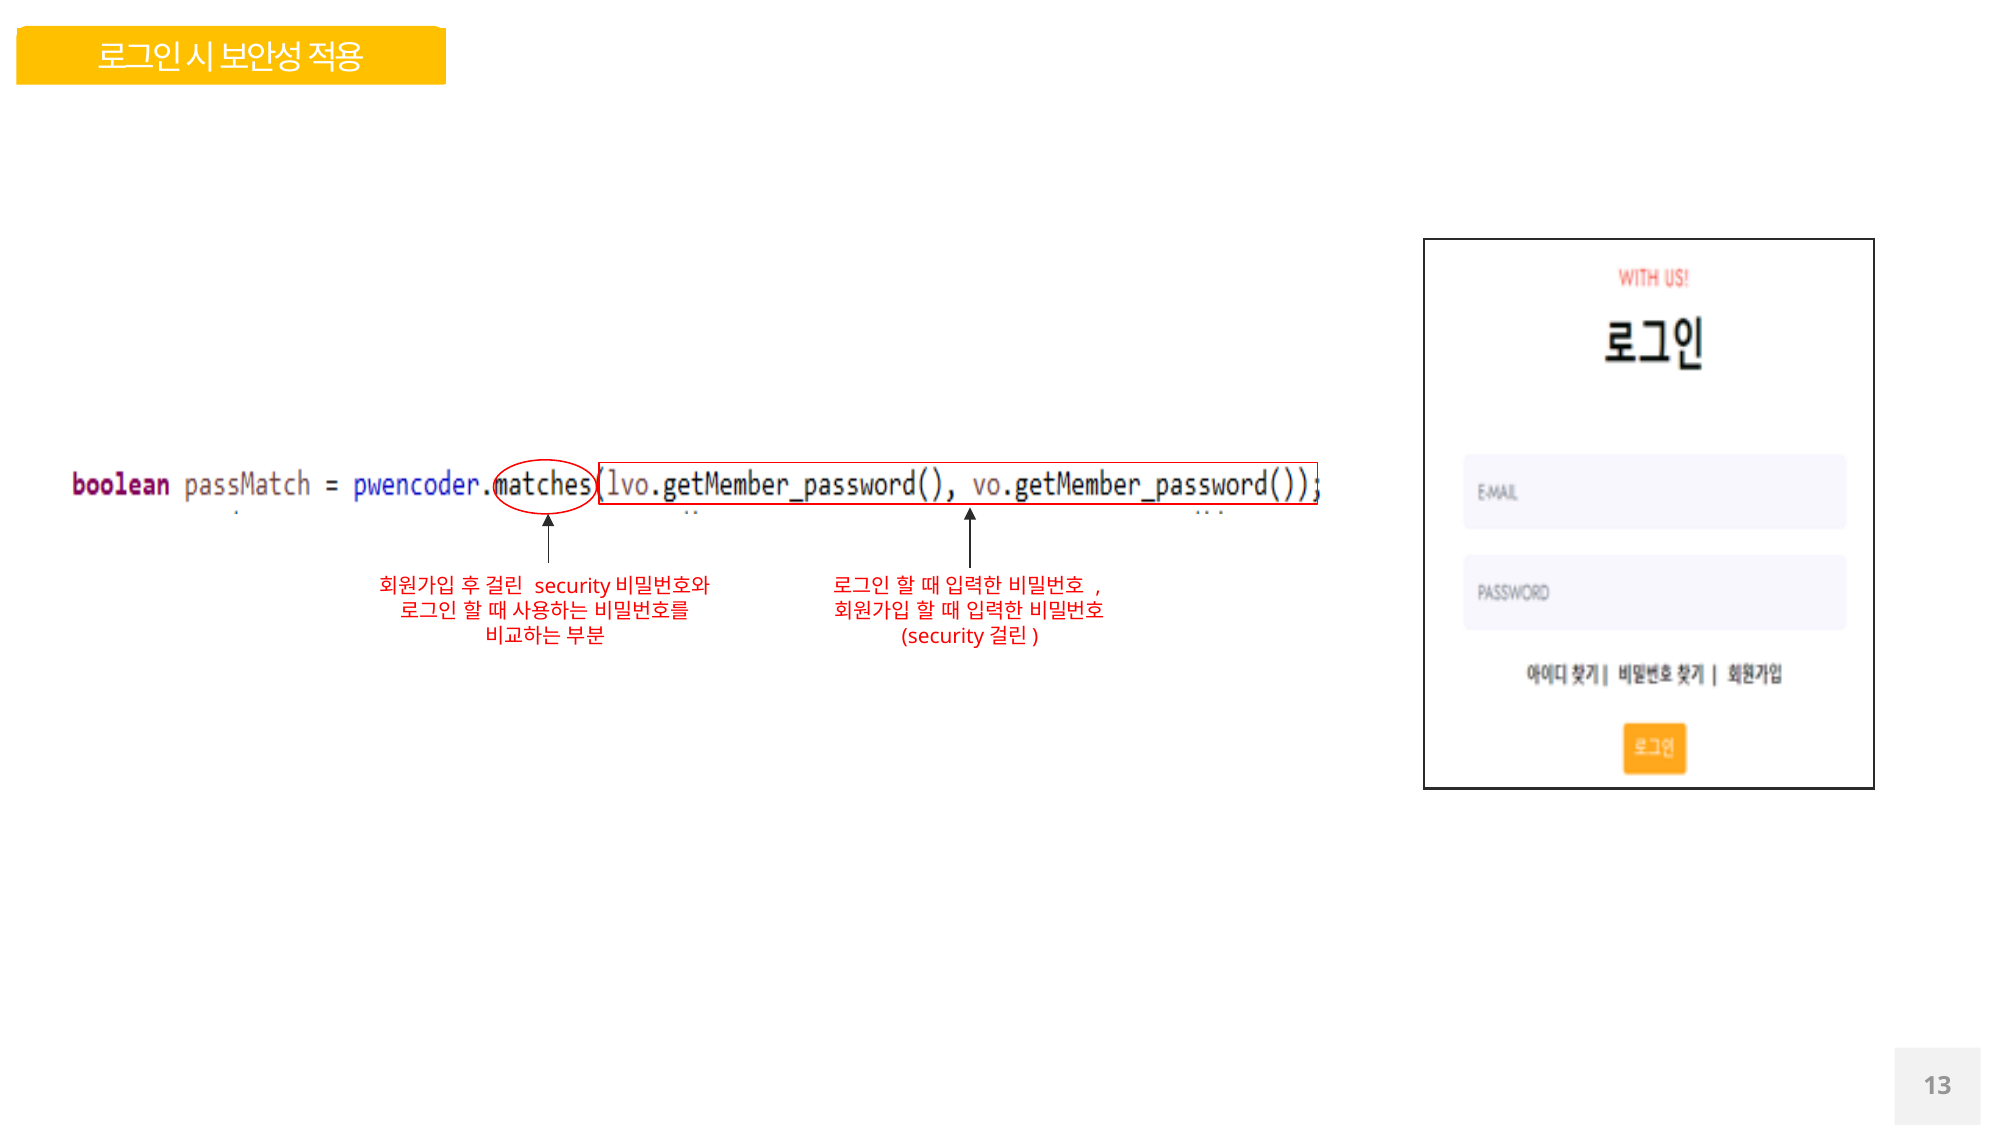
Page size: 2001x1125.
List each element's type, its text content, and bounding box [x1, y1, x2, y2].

text_box [1871, 238, 1875, 790]
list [61, 435, 1351, 514]
text_box [1423, 238, 1430, 790]
text_box 로그인 할 때 입력한 비밀번호 , 회원가입 할 때 입력한 비밀번호 (security걸린) [781, 552, 1159, 669]
text_box 회원가입 후 걸린 security비밀번호와 로그인 할 때 사용하는 비밀번호를 비교하는 부분 [350, 552, 740, 669]
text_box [17, 26, 446, 85]
text_box [1893, 1046, 1982, 1125]
picture [1430, 237, 1871, 793]
text_box 13 [1900, 1061, 1975, 1118]
